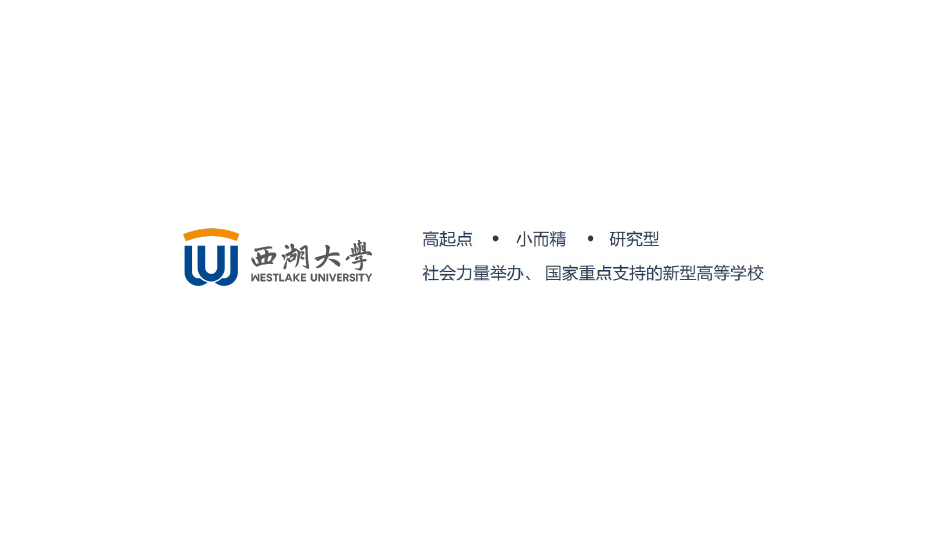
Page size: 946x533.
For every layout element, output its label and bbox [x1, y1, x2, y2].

picture [183, 228, 373, 287]
picture [422, 230, 764, 282]
